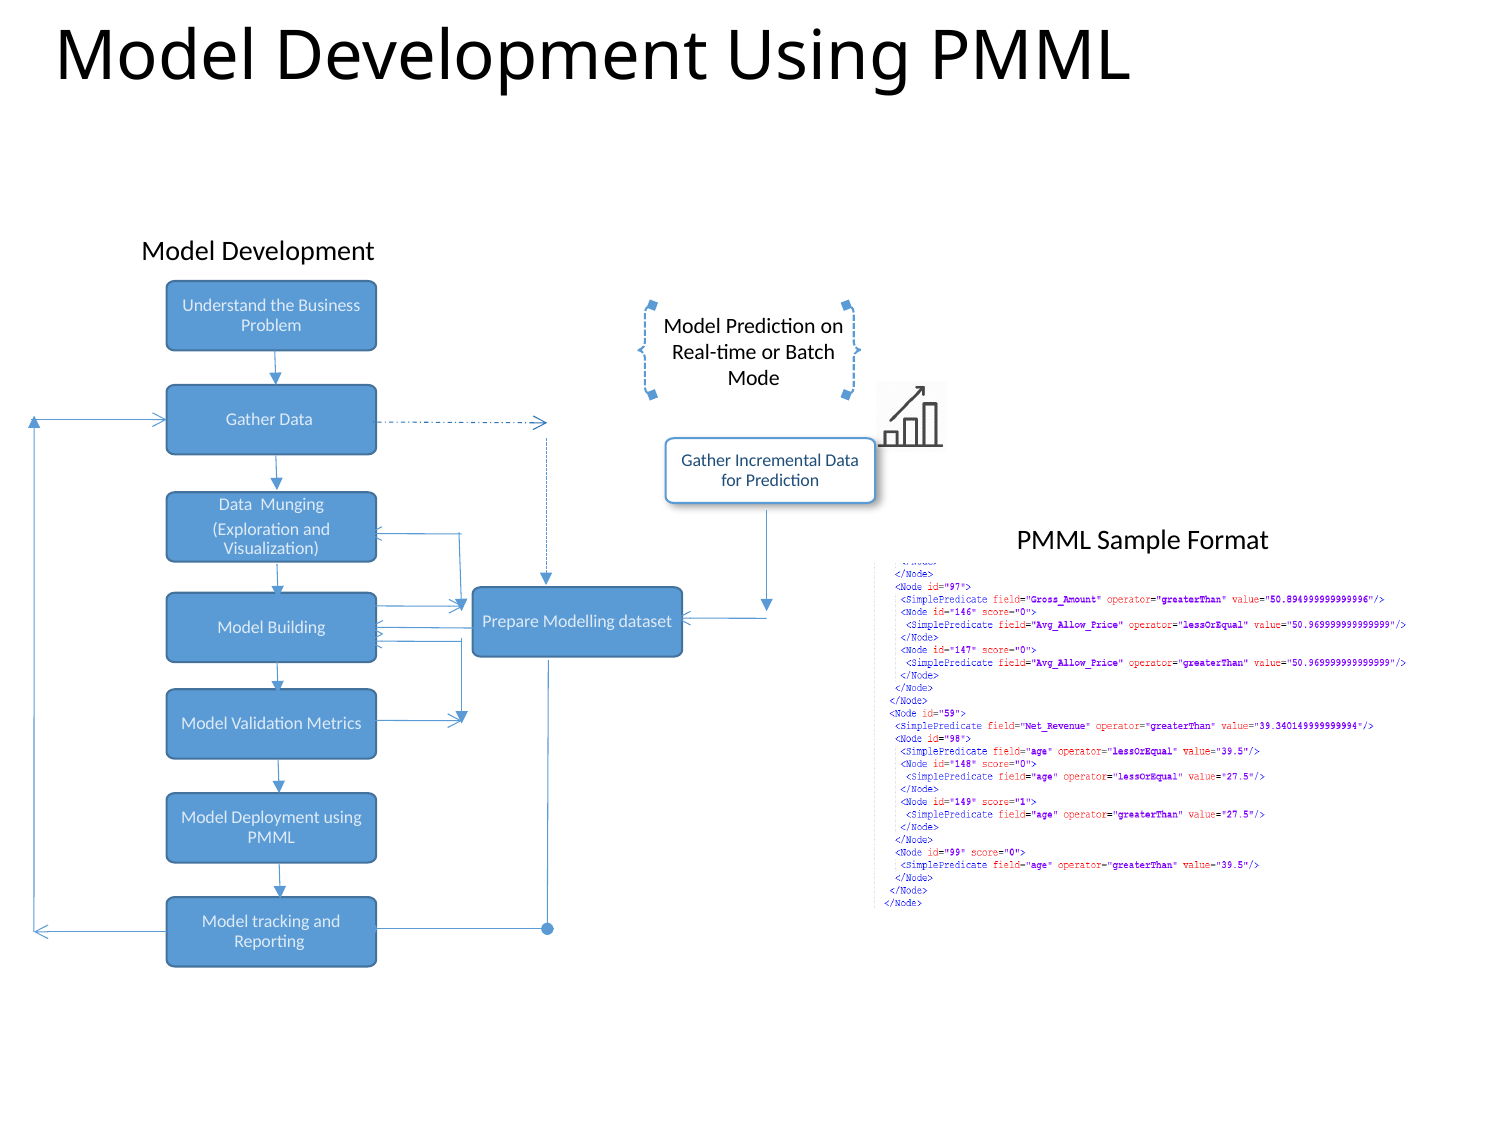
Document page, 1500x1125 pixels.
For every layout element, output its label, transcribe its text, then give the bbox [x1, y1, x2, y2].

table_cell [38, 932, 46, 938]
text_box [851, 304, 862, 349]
text_box PMML Sample Format [1002, 514, 1382, 563]
text_box Understand the Business Problem [165, 279, 378, 352]
text_box Model Building [165, 591, 378, 664]
text_box Model Validation Metrics [165, 688, 378, 760]
text_box Model Deployment using PMML [165, 792, 378, 864]
text_box Prepare Modelling dataset [471, 586, 684, 658]
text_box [367, 718, 462, 723]
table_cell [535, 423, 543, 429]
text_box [367, 639, 462, 644]
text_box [458, 536, 462, 604]
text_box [367, 531, 462, 536]
picture [861, 563, 1476, 909]
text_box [369, 604, 464, 608]
text_box Model Development [126, 224, 507, 274]
picture [875, 380, 947, 453]
text_box [635, 299, 864, 401]
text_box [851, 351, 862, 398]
text_box Gather Data [165, 383, 378, 456]
title Model Development Using PMML [39, 7, 1428, 108]
text_box Data Munging (Exploration and Visualization) [165, 491, 378, 563]
text_box Gather Incremental Data for Prediction [664, 437, 877, 505]
text_box Model tracking and Reporting [165, 896, 378, 968]
